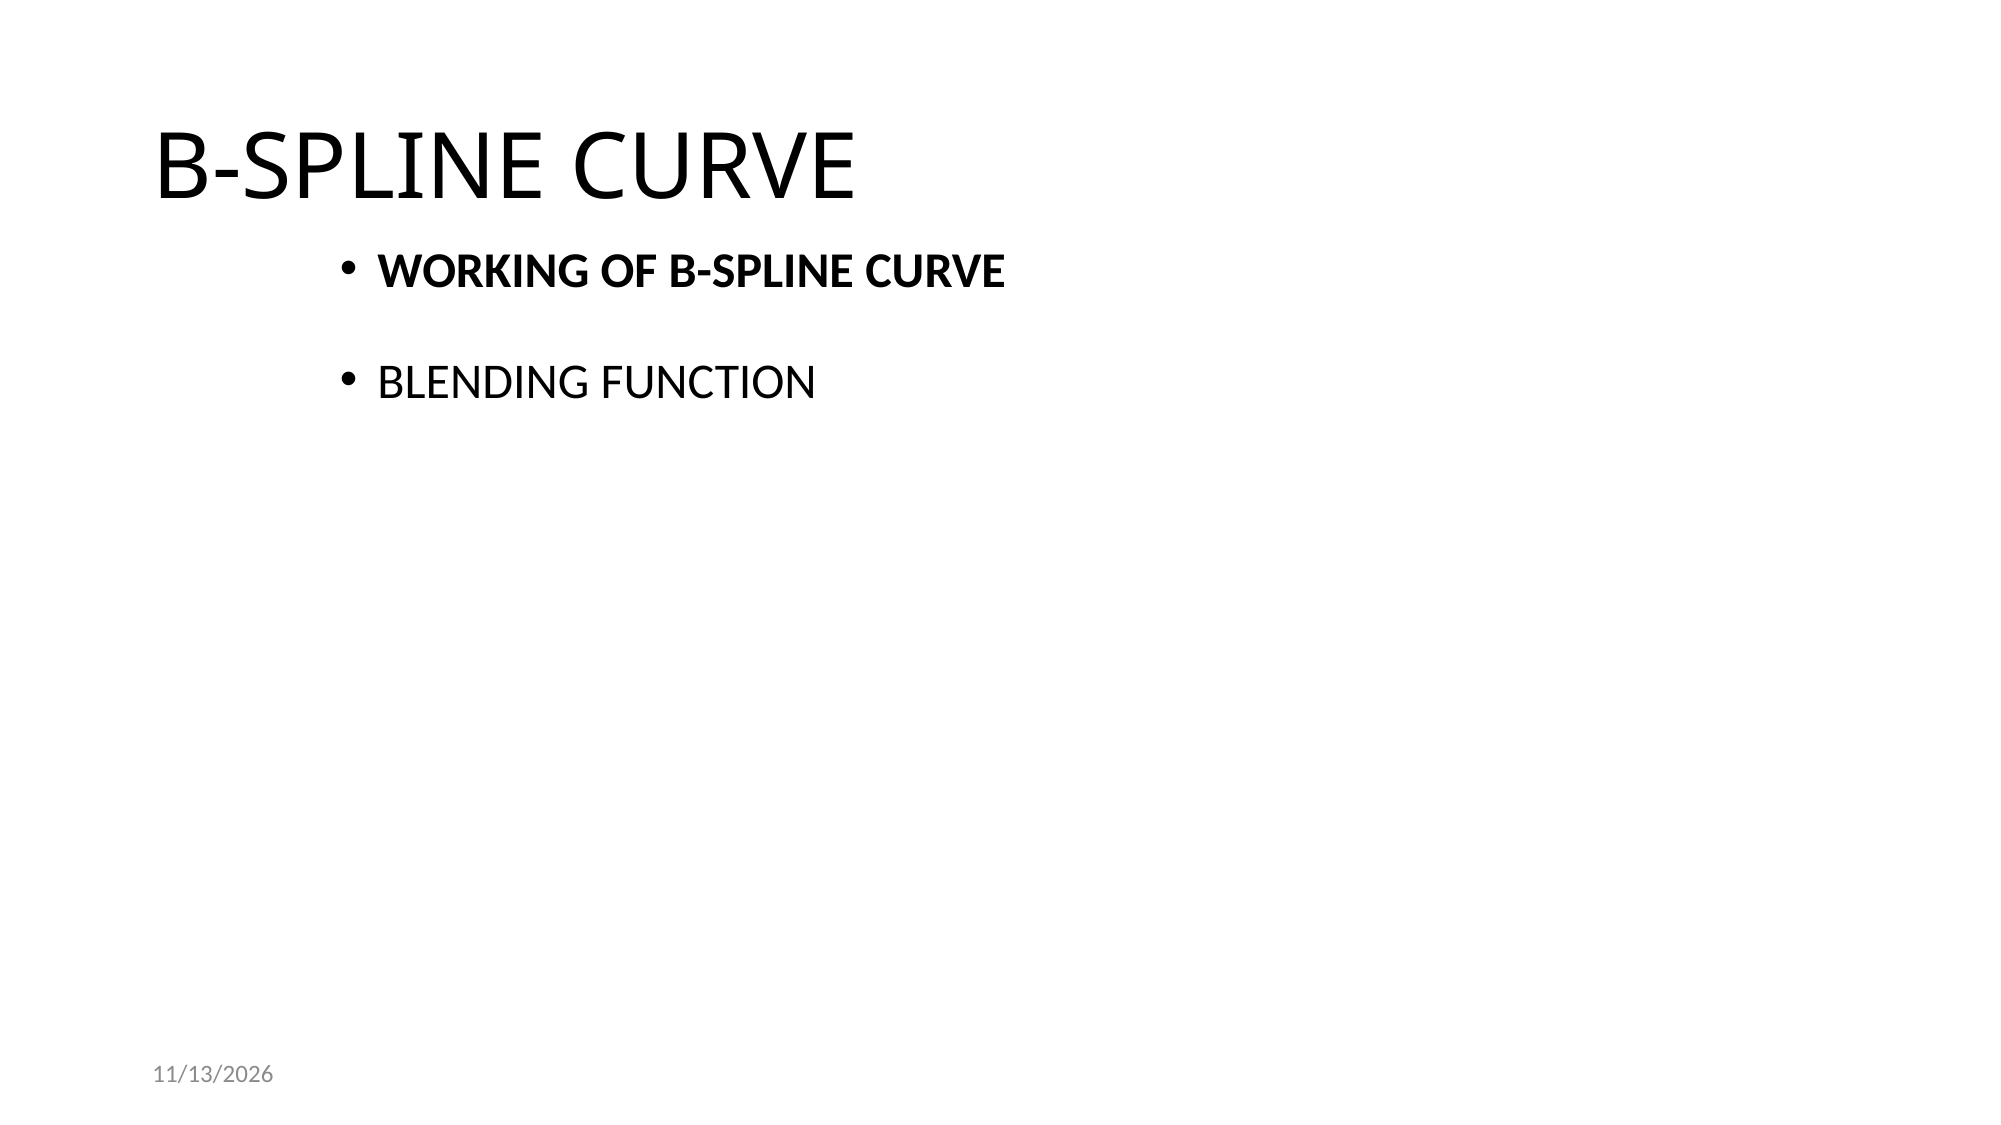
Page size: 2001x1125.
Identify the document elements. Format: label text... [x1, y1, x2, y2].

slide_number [137, 1042, 588, 1103]
title B-SPLINE CURVE [137, 59, 1863, 278]
